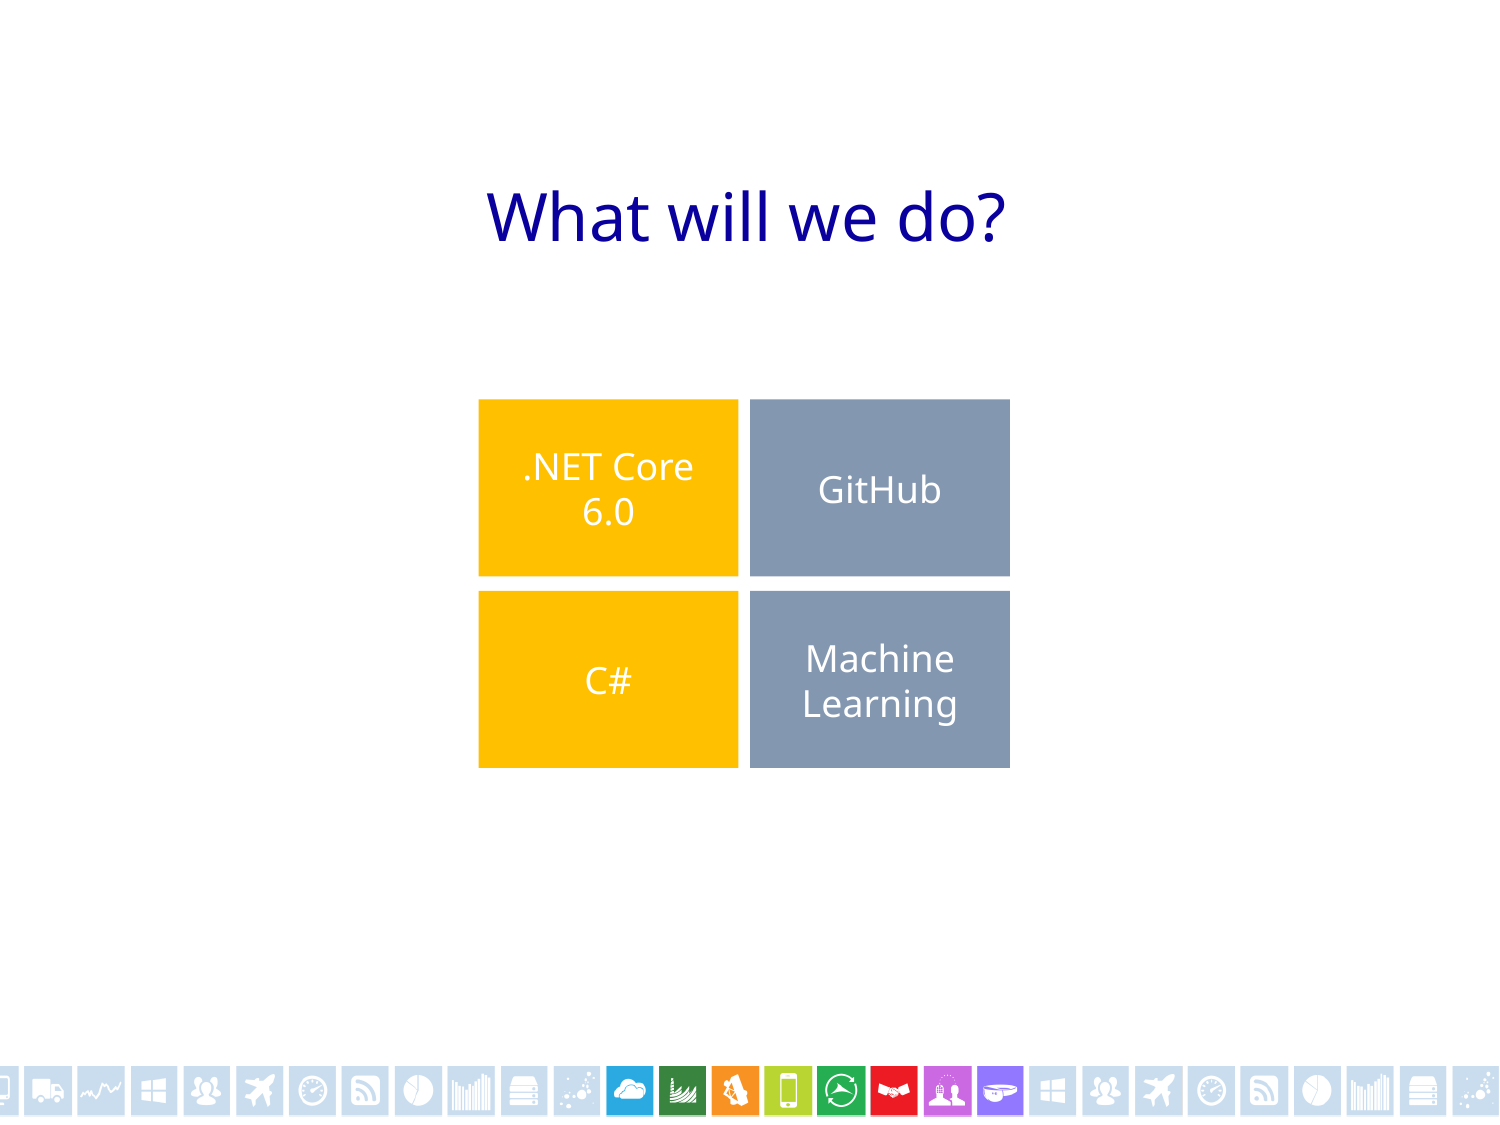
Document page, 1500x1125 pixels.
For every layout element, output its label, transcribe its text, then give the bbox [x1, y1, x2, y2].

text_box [749, 399, 1011, 577]
picture [0, 1066, 1500, 1117]
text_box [478, 399, 739, 577]
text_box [749, 590, 1011, 769]
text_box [478, 590, 739, 769]
title What will we do? [477, 176, 1500, 275]
